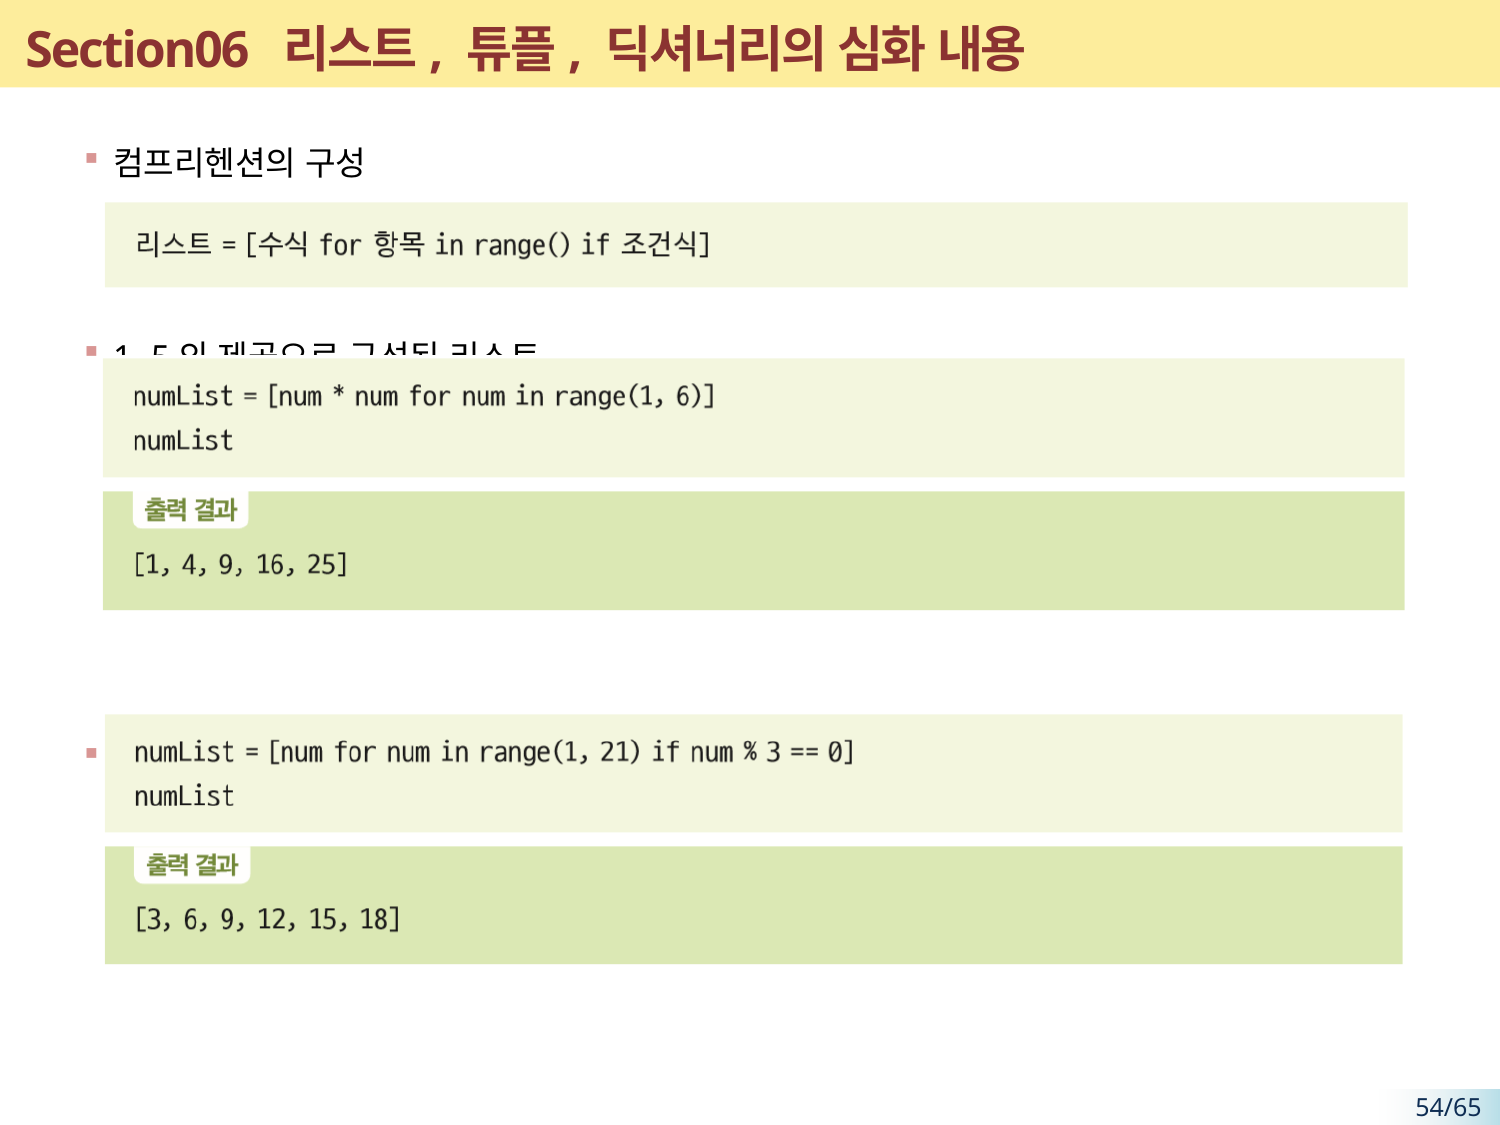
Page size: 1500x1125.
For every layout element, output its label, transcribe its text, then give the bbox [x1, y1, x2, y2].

title Section06 리스트, 튜플, 딕셔너리의 심화 내용 [10, 8, 1288, 87]
picture [101, 355, 1408, 611]
list 컴프리헨션의 구성 1~5의 제곱으로 구성된 리스트 1~20 숫자 중에서 3의 배수로만 리스트를 구성 [10, 126, 1481, 1057]
picture [101, 709, 1408, 965]
picture [101, 200, 1408, 289]
